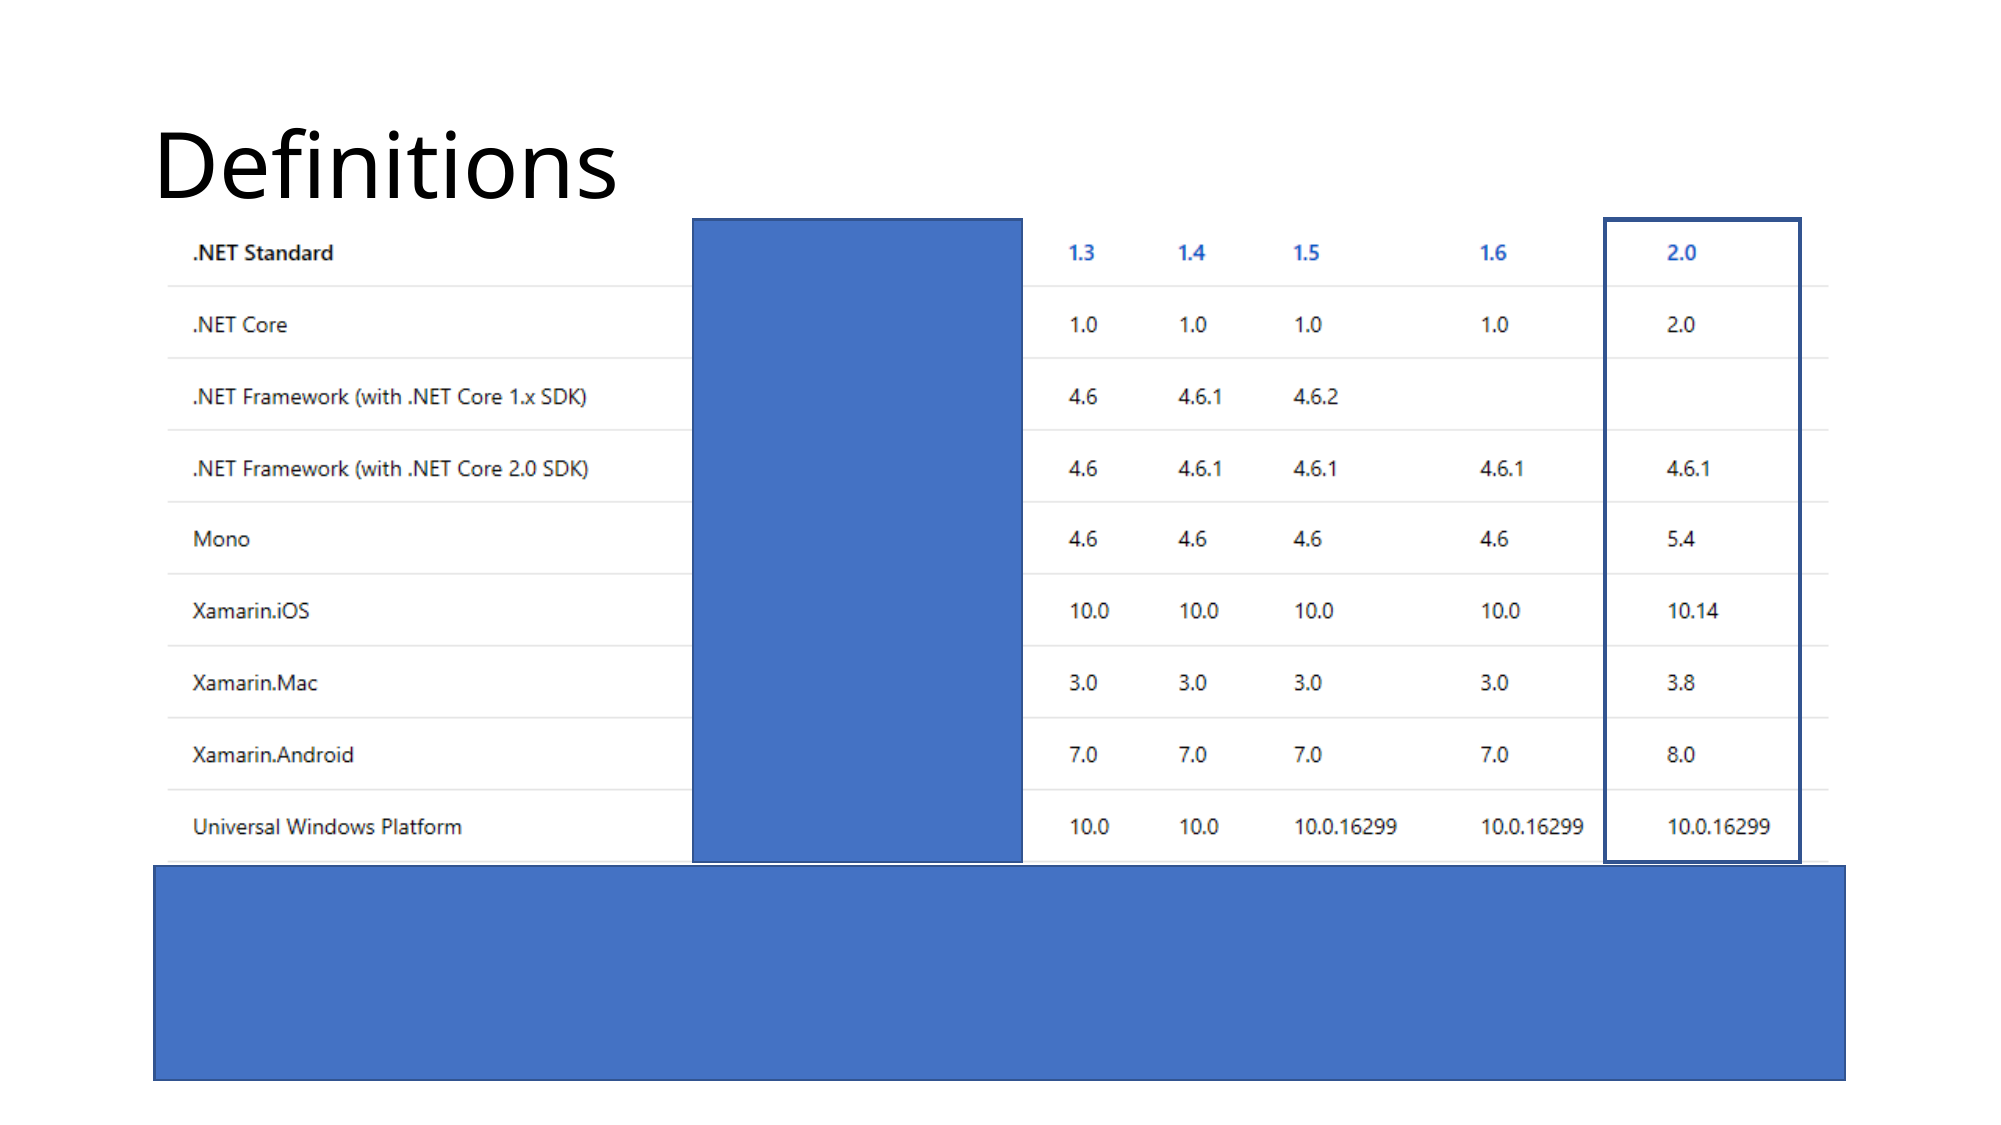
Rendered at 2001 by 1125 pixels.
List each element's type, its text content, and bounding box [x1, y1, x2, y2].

title Definitions [137, 59, 1863, 278]
picture [154, 223, 1846, 1080]
text_box [692, 218, 1023, 223]
text_box [1604, 218, 1801, 223]
